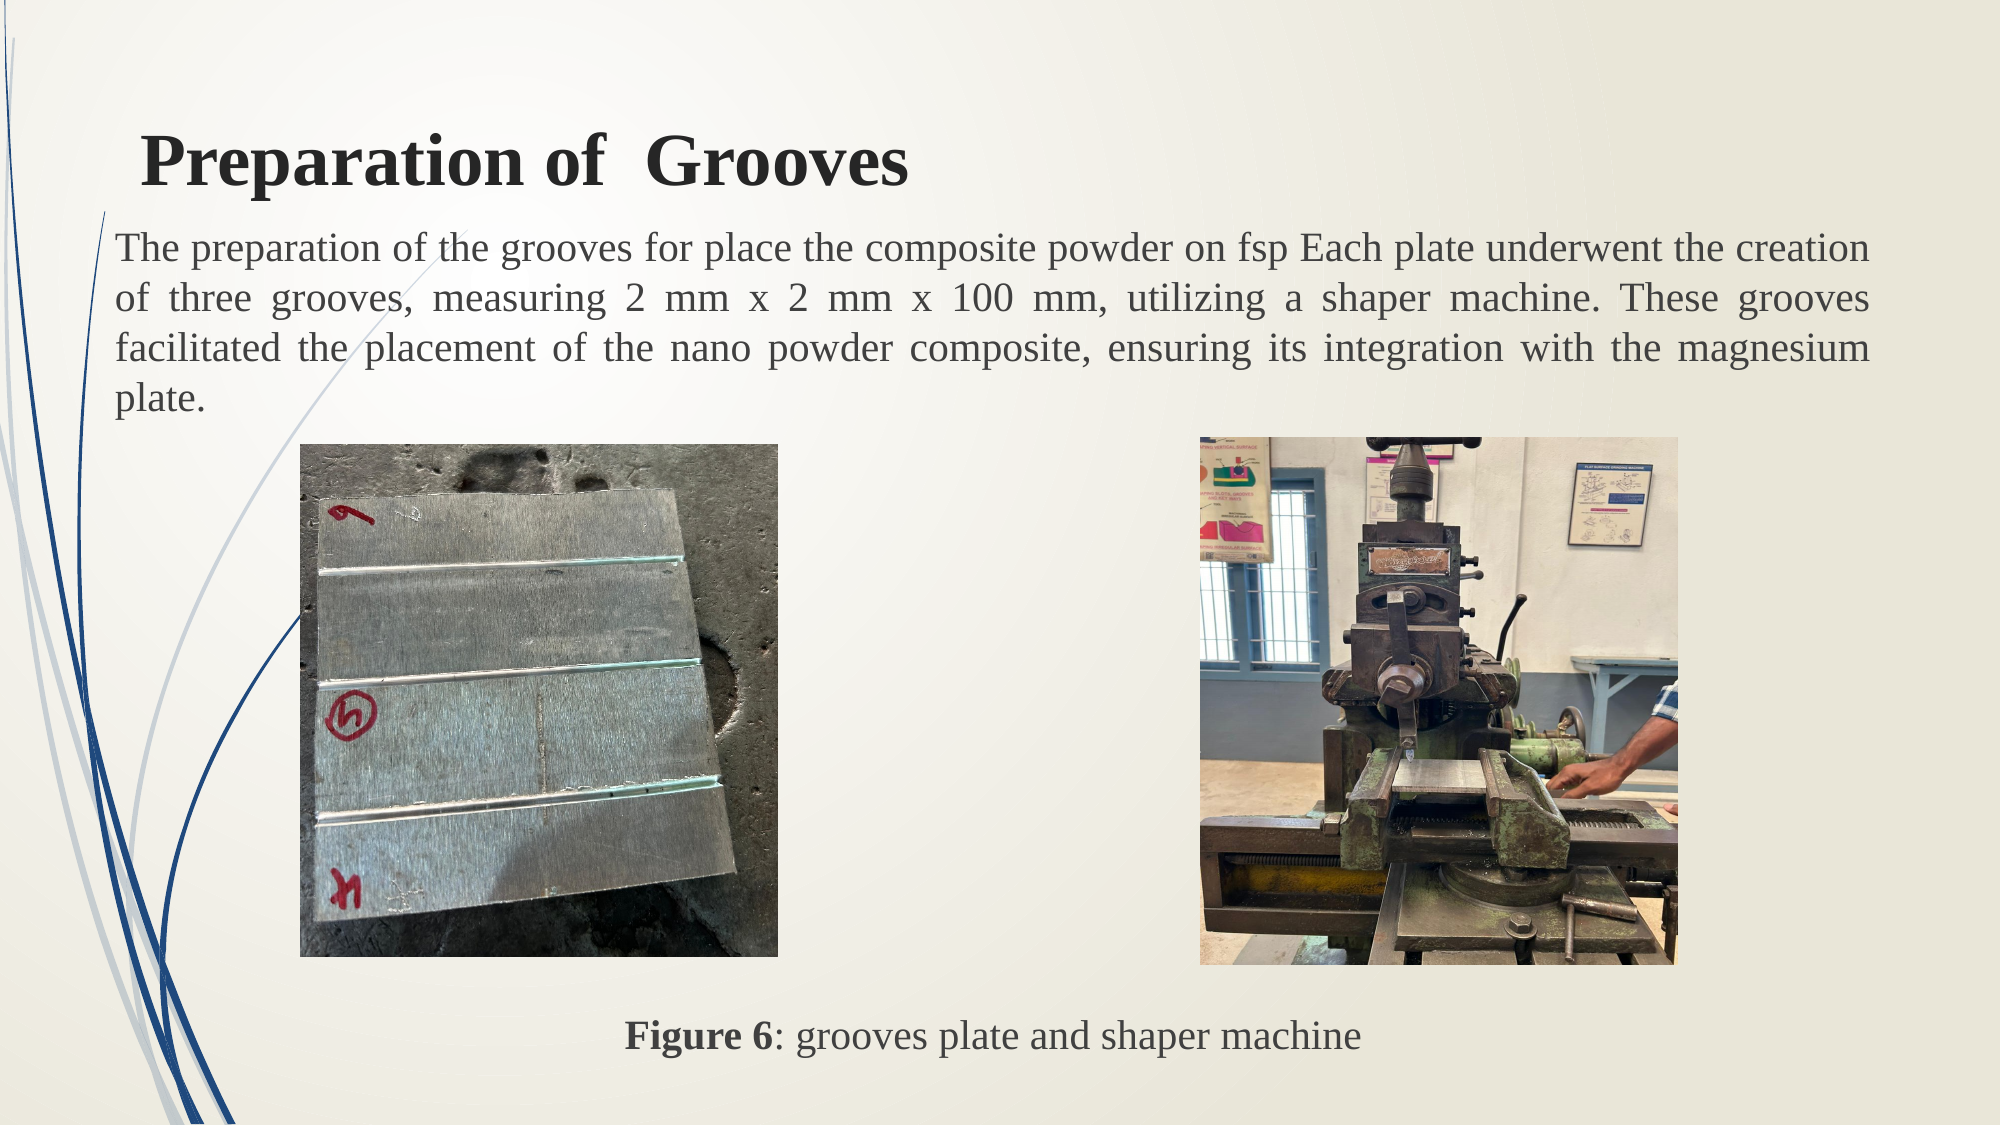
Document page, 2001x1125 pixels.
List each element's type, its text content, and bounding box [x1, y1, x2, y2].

picture [1199, 437, 1678, 965]
title Preparation of Grooves [125, 102, 1888, 200]
picture [299, 444, 778, 958]
list The preparation of the grooves for place the composite powder on fsp Each plate underwent the creation of three grooves, measuring 2 mm x 2 mm x 100 mm, utilizing a shaper machine. These grooves facilitated the placement of the nano powder composite, ensuring its integration with the magnesium plate. Figure 6: grooves plate and shaper machine [99, 212, 1888, 1075]
